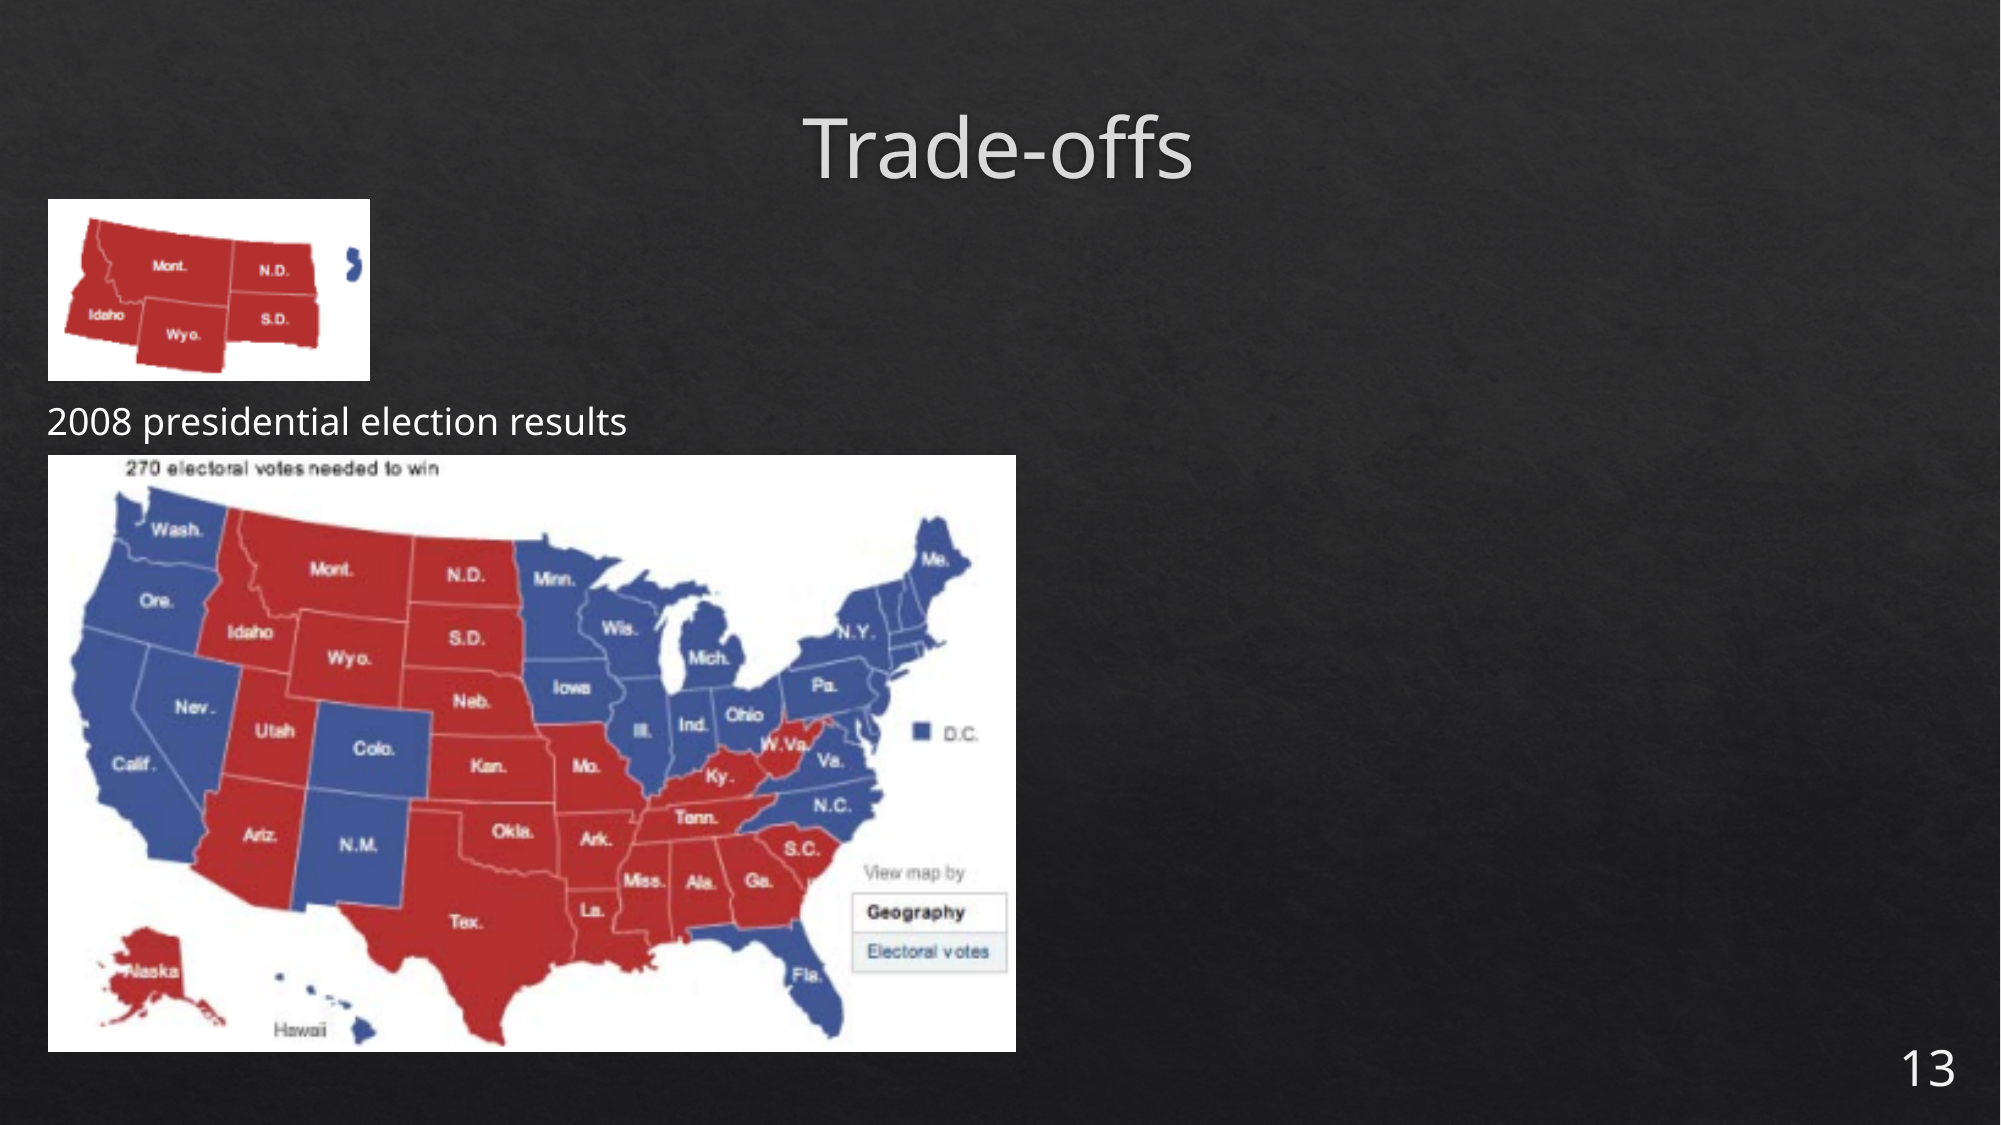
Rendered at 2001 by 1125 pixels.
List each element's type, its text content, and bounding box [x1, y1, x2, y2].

picture [48, 199, 370, 381]
text_box 2008 presidential election results [31, 390, 1032, 496]
picture [48, 455, 1016, 1052]
title Trade-offs [149, 65, 1849, 225]
slide_number 13 [1848, 1041, 1972, 1101]
